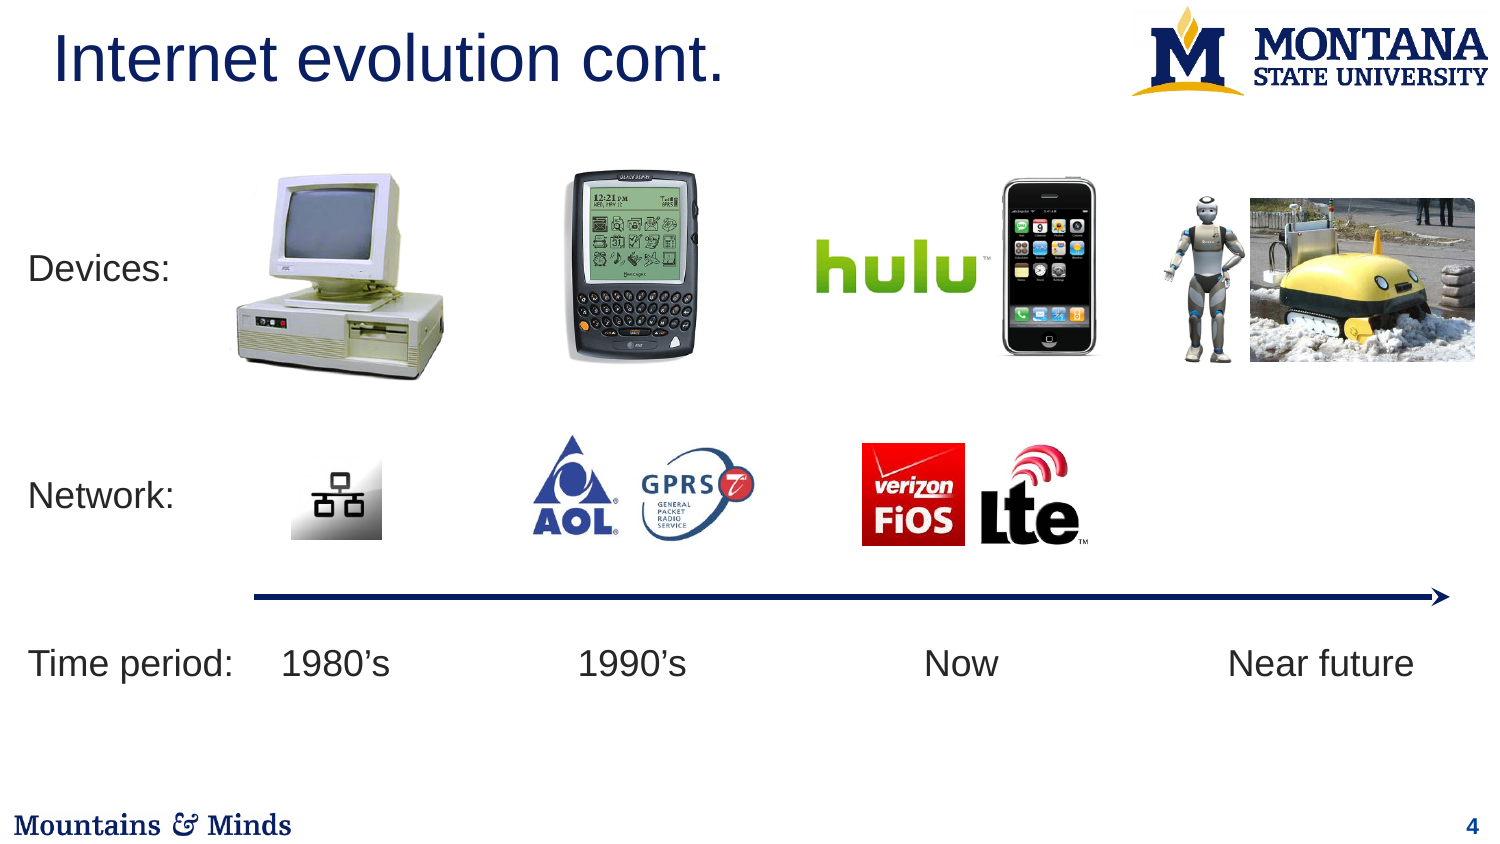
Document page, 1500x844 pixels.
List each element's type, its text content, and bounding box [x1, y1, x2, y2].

picture [512, 430, 633, 558]
picture [862, 442, 965, 546]
picture [1146, 196, 1476, 364]
text_box Network: [12, 463, 193, 525]
picture [215, 146, 457, 388]
picture [290, 448, 382, 540]
title Internet evolution cont. [37, 9, 1125, 100]
picture [979, 442, 1090, 546]
text_box Now [908, 631, 1015, 692]
text_box 1990’s [562, 631, 704, 692]
picture [1132, 6, 1488, 96]
picture [534, 167, 734, 367]
text_box Near future [1212, 631, 1433, 692]
text_box Devices: [12, 236, 188, 298]
picture [798, 165, 1109, 370]
text_box 1980’s [265, 631, 407, 692]
picture [12, 810, 294, 836]
picture [636, 432, 761, 557]
text_box Time period: [12, 631, 252, 692]
